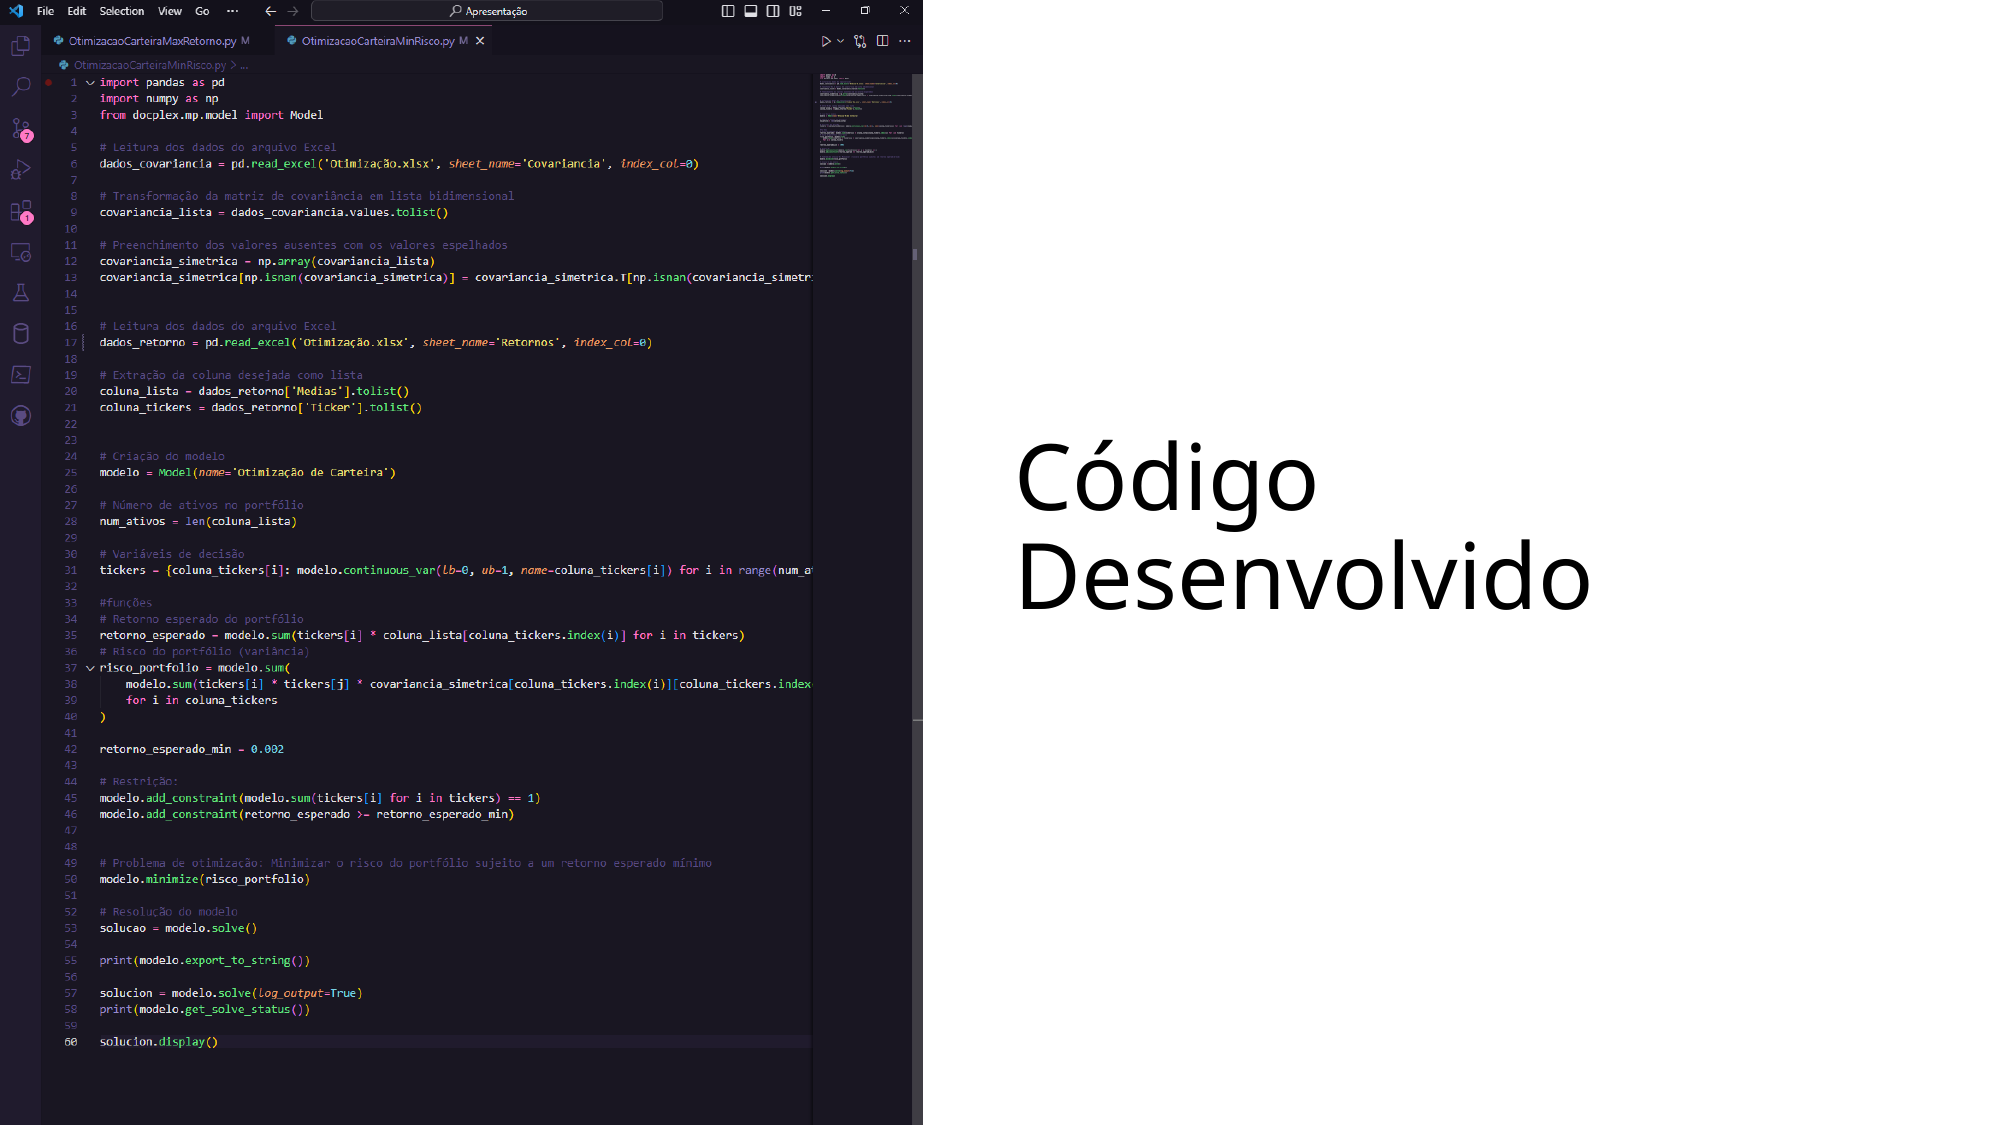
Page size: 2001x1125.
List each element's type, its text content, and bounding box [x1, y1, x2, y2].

title Código Desenvolvido [999, 418, 1863, 642]
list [0, 0, 923, 1125]
